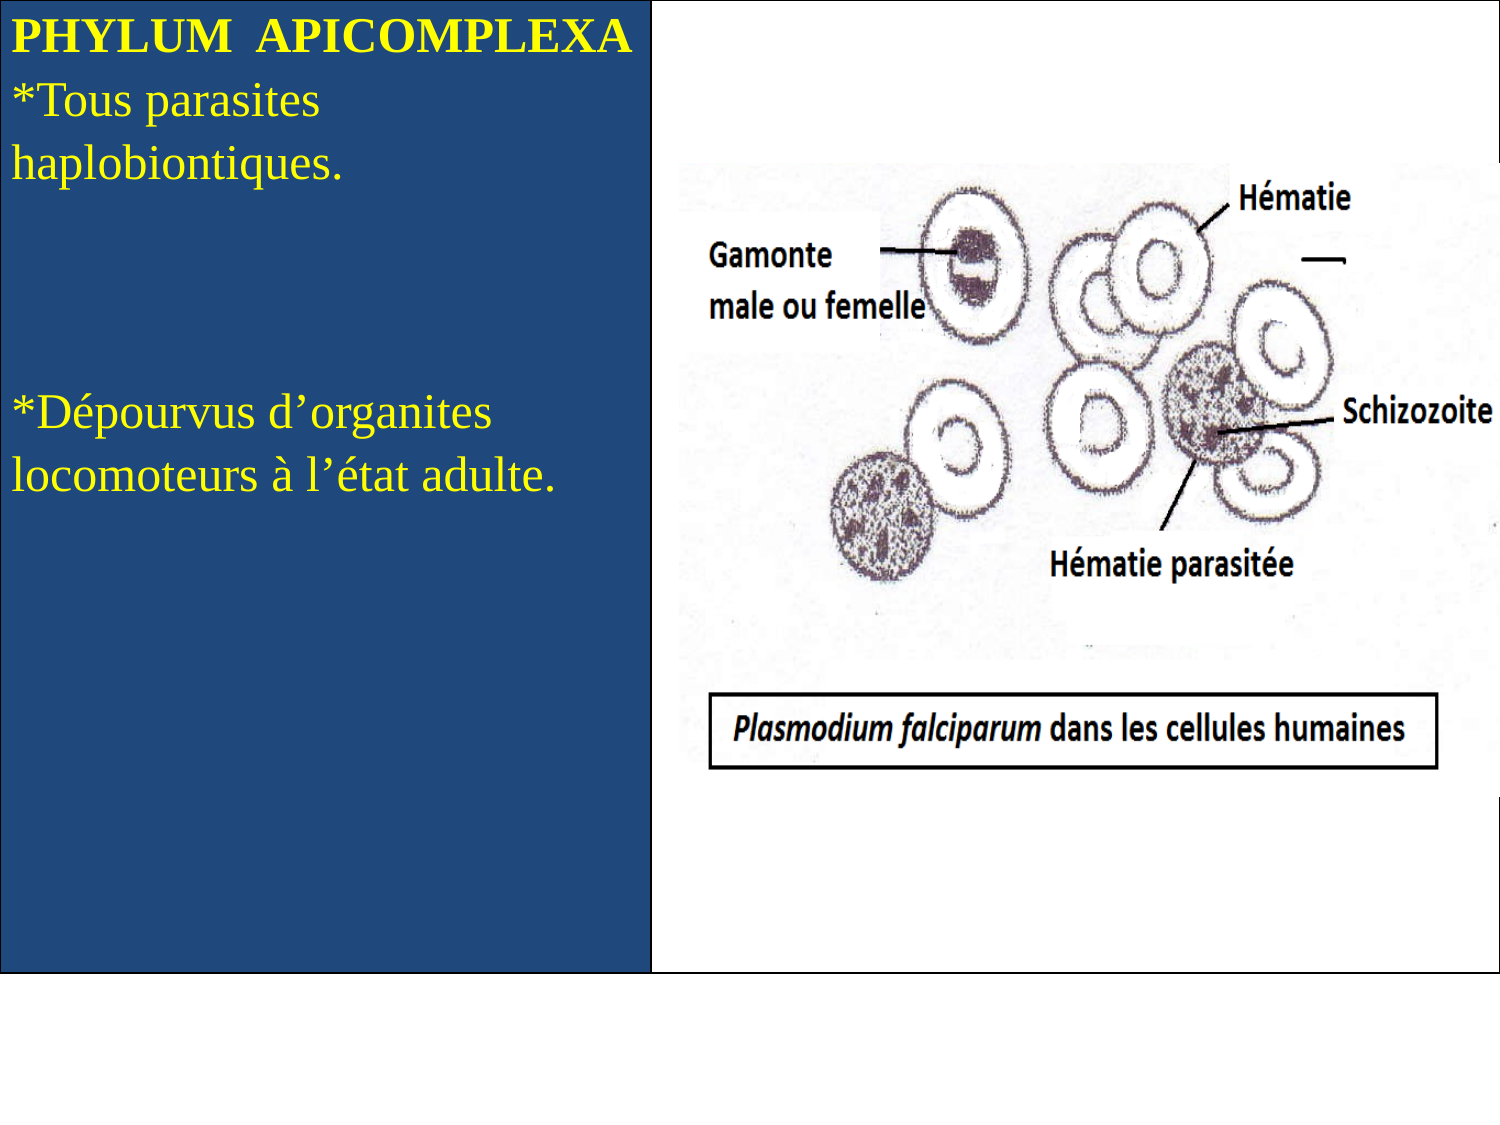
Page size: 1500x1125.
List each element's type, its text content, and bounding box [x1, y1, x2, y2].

table_header [652, 1, 1499, 972]
table_header PHYLUM APICOMPLEXA *Tous parasites haplobiontiques. *Dépourvus d’organites locomoteurs à l’état adulte. [1, 1, 650, 972]
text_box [679, 163, 1500, 798]
